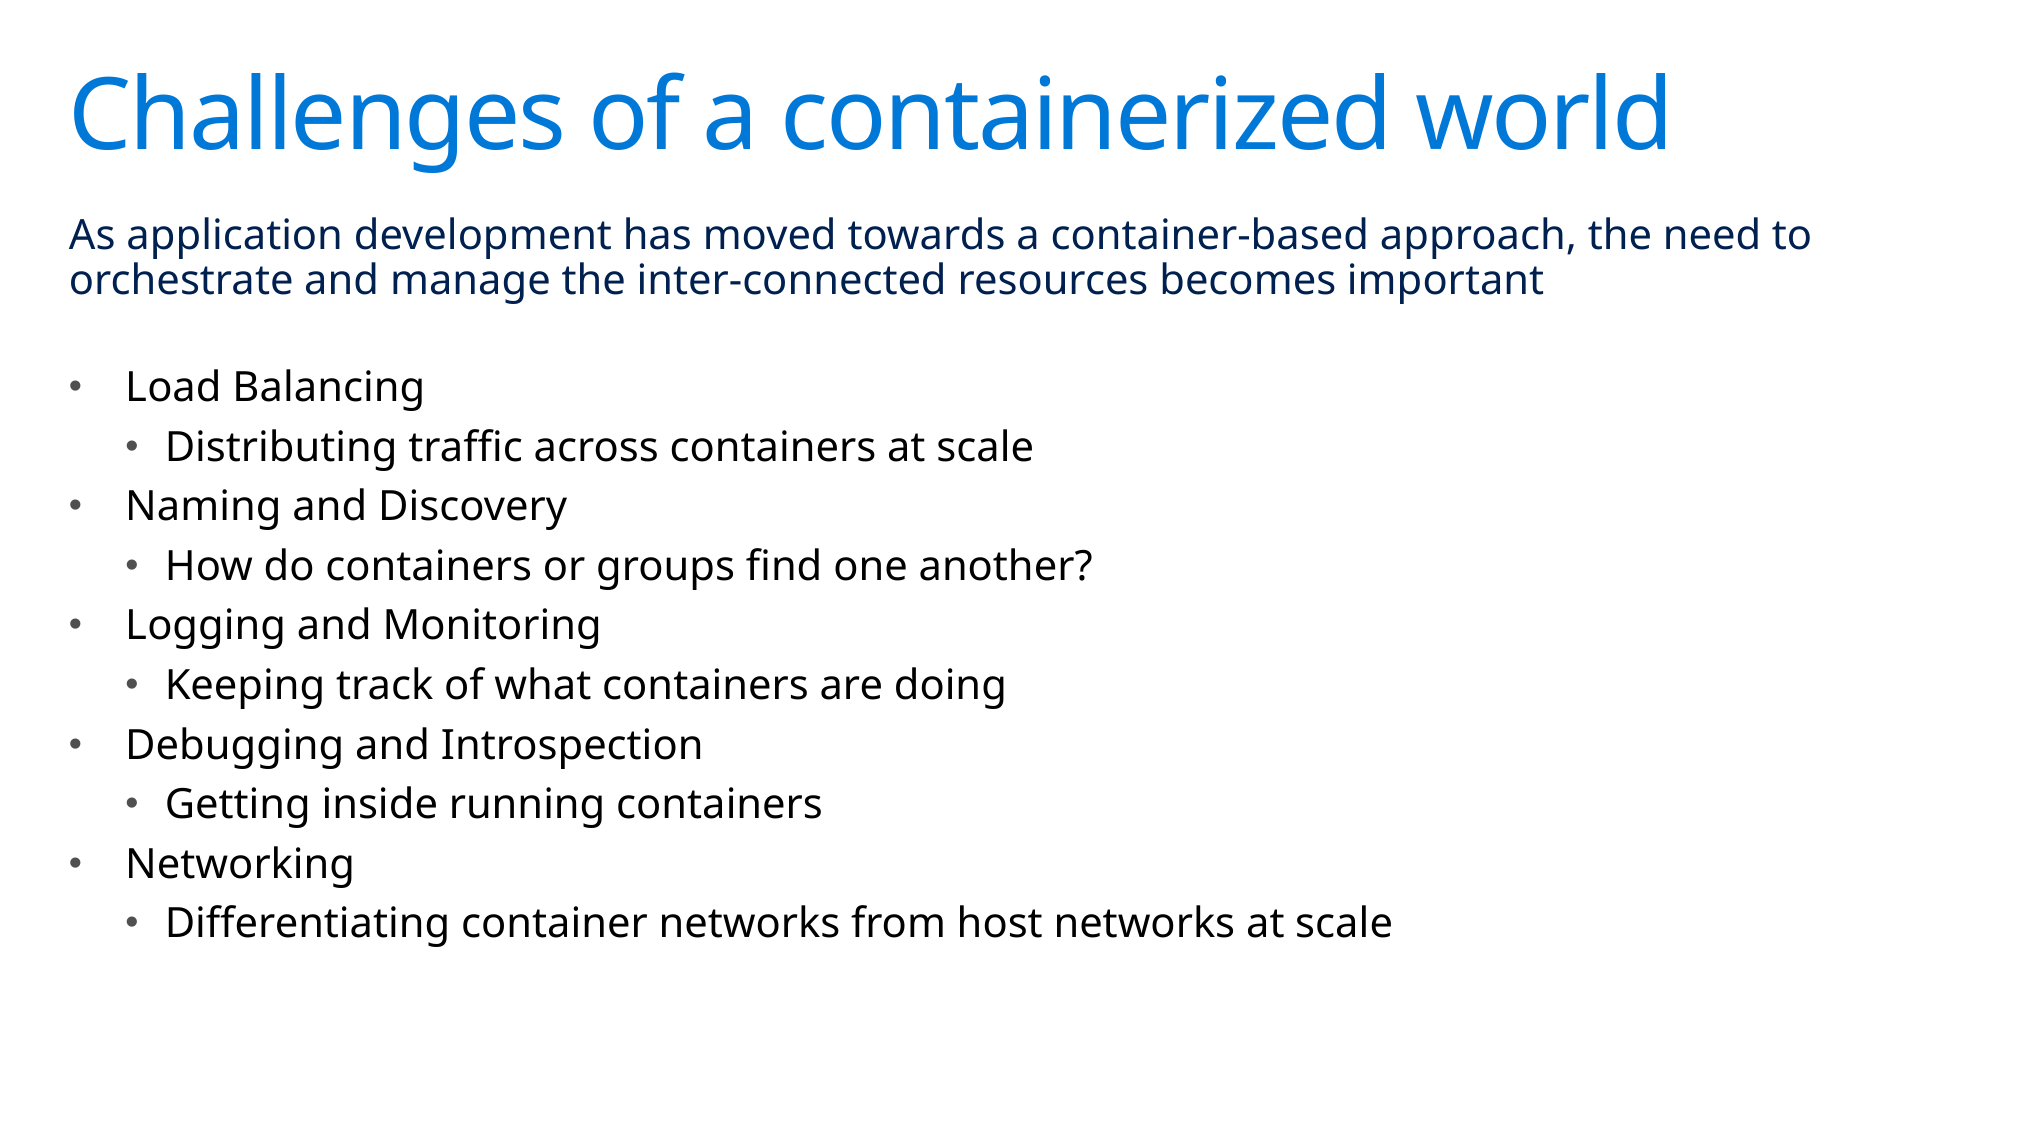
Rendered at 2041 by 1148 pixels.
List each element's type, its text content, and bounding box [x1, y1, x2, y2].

list As application development has moved towards a container-based approach, the need to orchestrate and manage the inter-connected resources becomes important Load Balancing Distributing traffic across containers at scale Naming and Discovery How do containers or groups find one another? Logging and Monitoring Keeping track of what containers are doing Debugging and Introspection Getting inside running containers Networking Differentiating container networks from host networks at scale [45, 199, 1996, 1001]
title Challenges of a containerized world [45, 48, 1996, 199]
